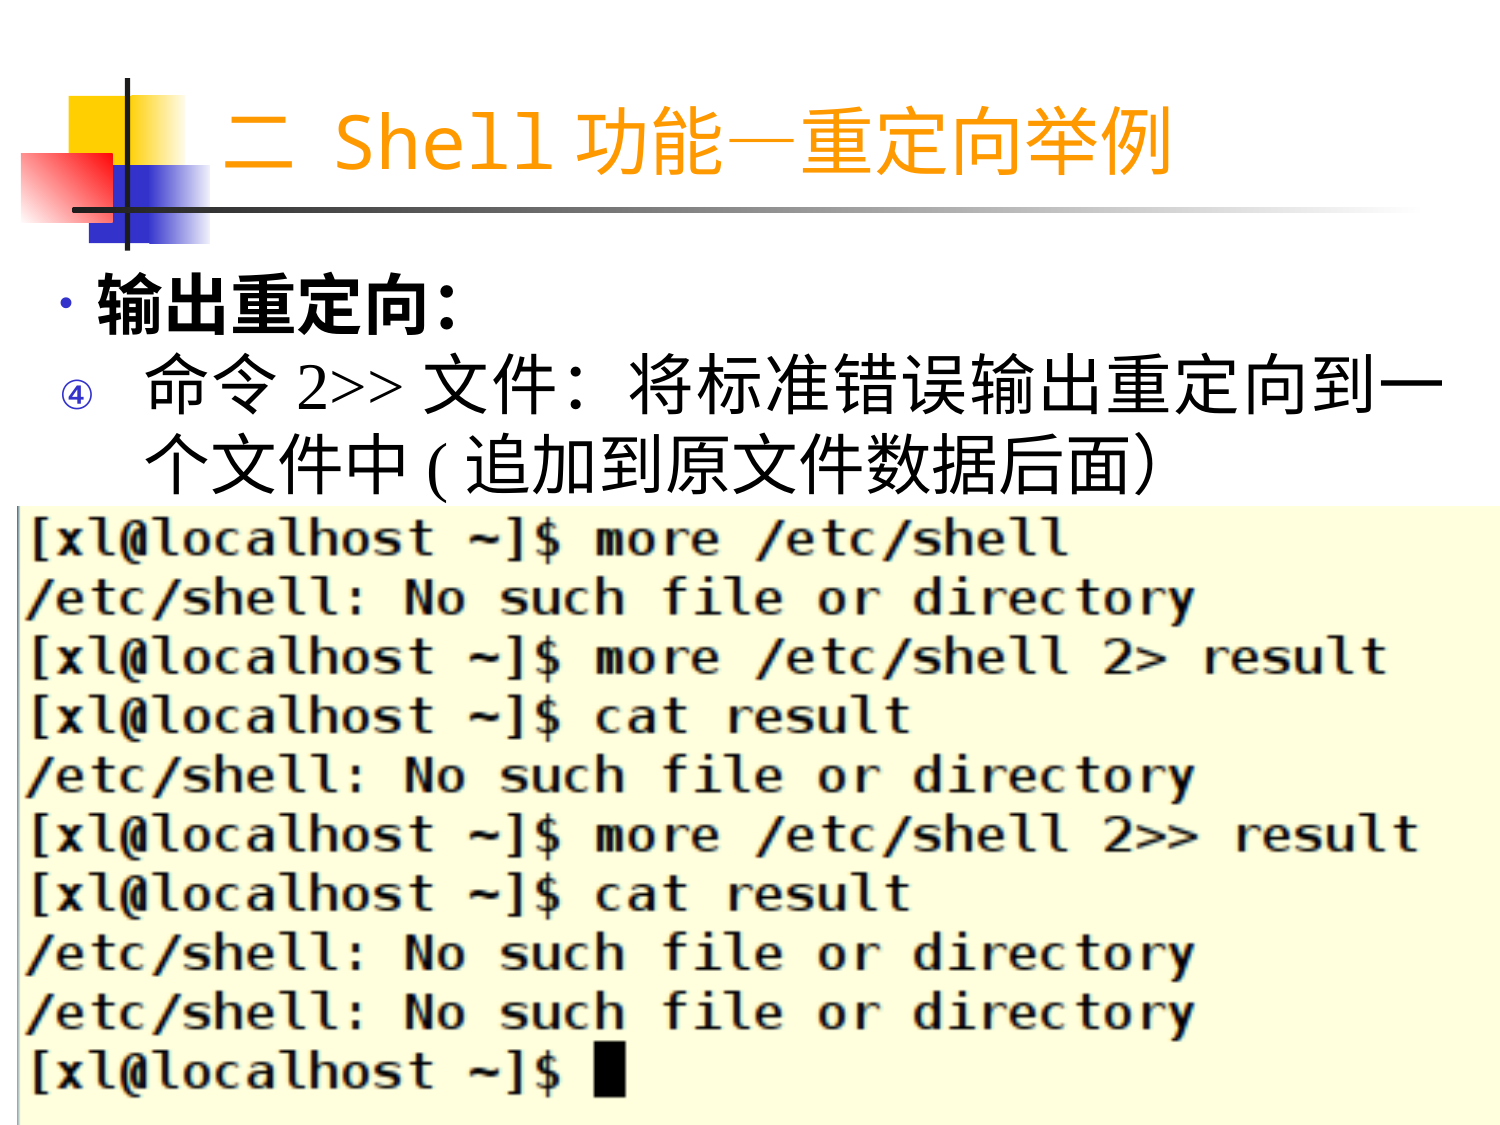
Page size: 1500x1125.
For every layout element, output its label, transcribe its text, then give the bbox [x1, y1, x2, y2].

picture [17, 506, 1500, 1125]
text_box 二 Shell功能—重定向举例 [206, 99, 1424, 193]
list 输出重定向： 命令2>>文件：将标准错误输出重定向到一个文件中(追加到原文件数据后面） [44, 255, 1461, 506]
